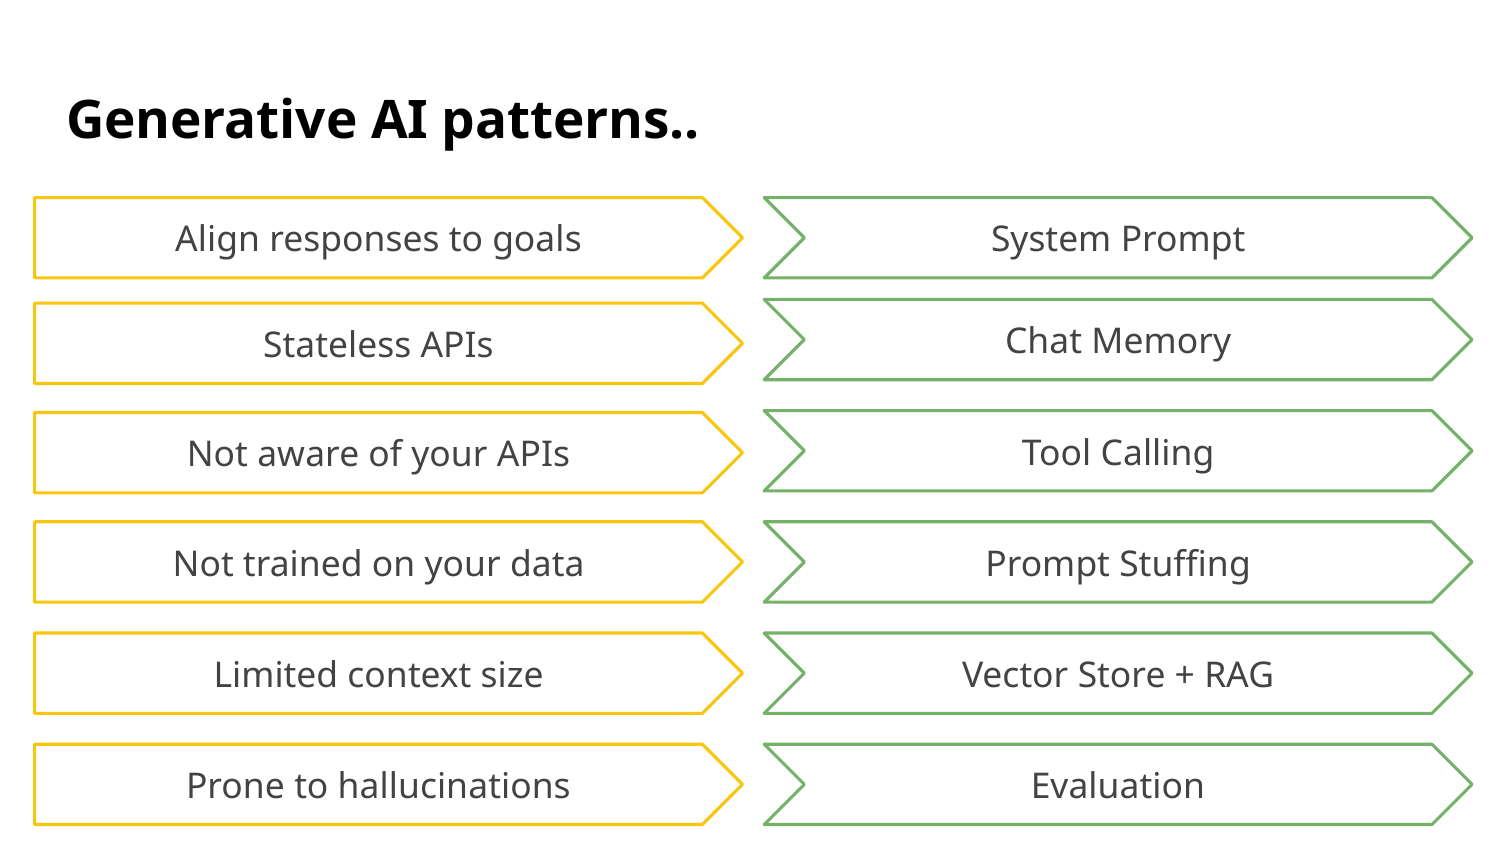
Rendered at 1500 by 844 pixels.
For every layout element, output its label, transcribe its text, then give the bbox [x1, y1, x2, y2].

text_box Vector Store + RAG [764, 633, 1473, 714]
text_box Evaluation [764, 744, 1473, 825]
text_box Chat Memory [764, 299, 1473, 380]
text_box Prone to hallucinations [34, 744, 743, 825]
text_box Prompt Stuffing [764, 521, 1473, 603]
text_box Not aware of your APIs [34, 412, 743, 493]
text_box Stateless APIs [34, 303, 743, 384]
text_box Not trained on your data [34, 521, 743, 603]
text_box Tool Calling [764, 410, 1473, 491]
text_box Limited context size [34, 633, 743, 714]
text_box System Prompt [764, 197, 1473, 278]
title Generative AI patterns.. [51, 70, 1449, 165]
text_box Align responses to goals [34, 197, 743, 278]
